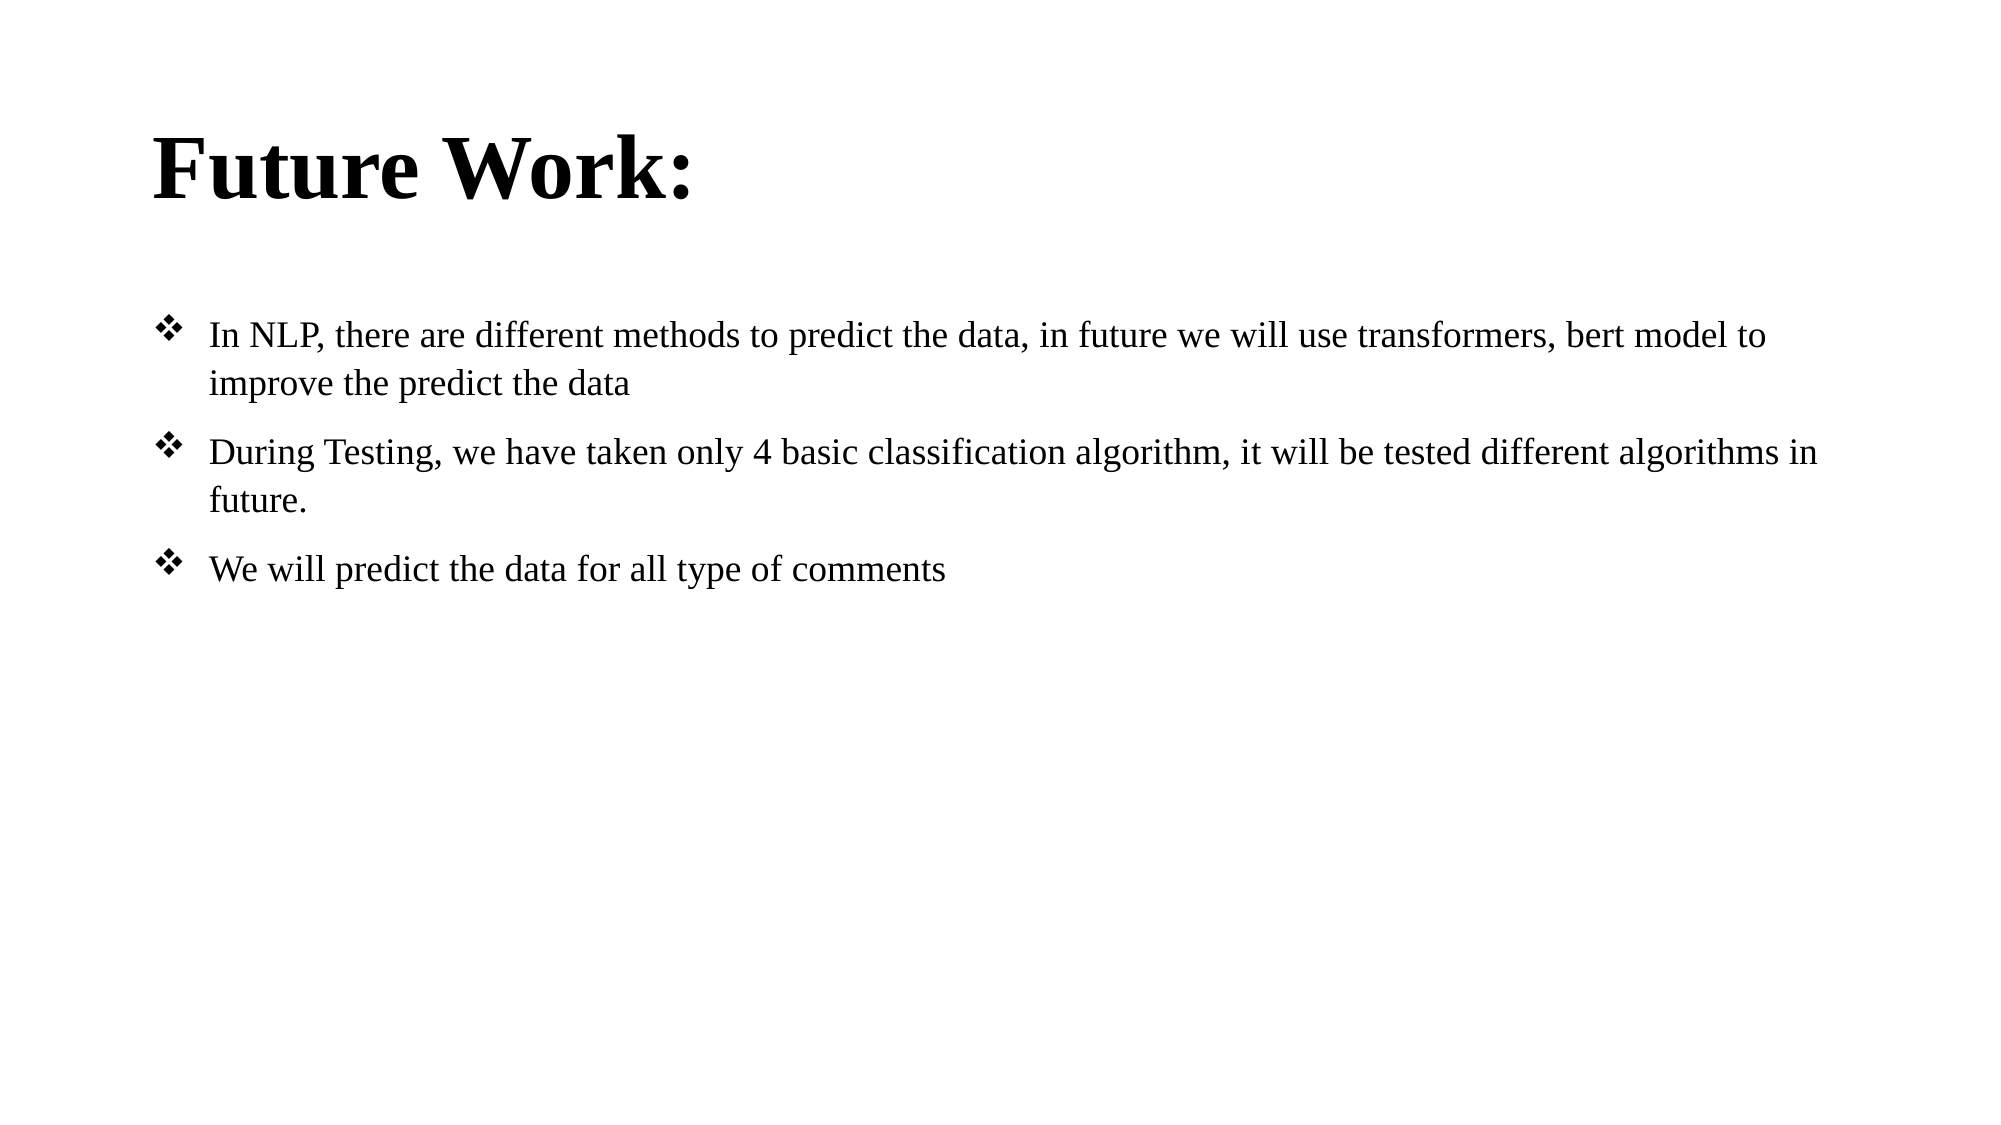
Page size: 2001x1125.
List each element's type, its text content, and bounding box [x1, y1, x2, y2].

list In NLP, there are different methods to predict the data, in future we will use transformers, bert model to improve the predict the data During Testing, we have taken only 4 basic classification algorithm, it will be tested different algorithms in future. We will predict the data for all type of comments [137, 299, 1863, 1014]
title Future Work: [137, 59, 1863, 278]
